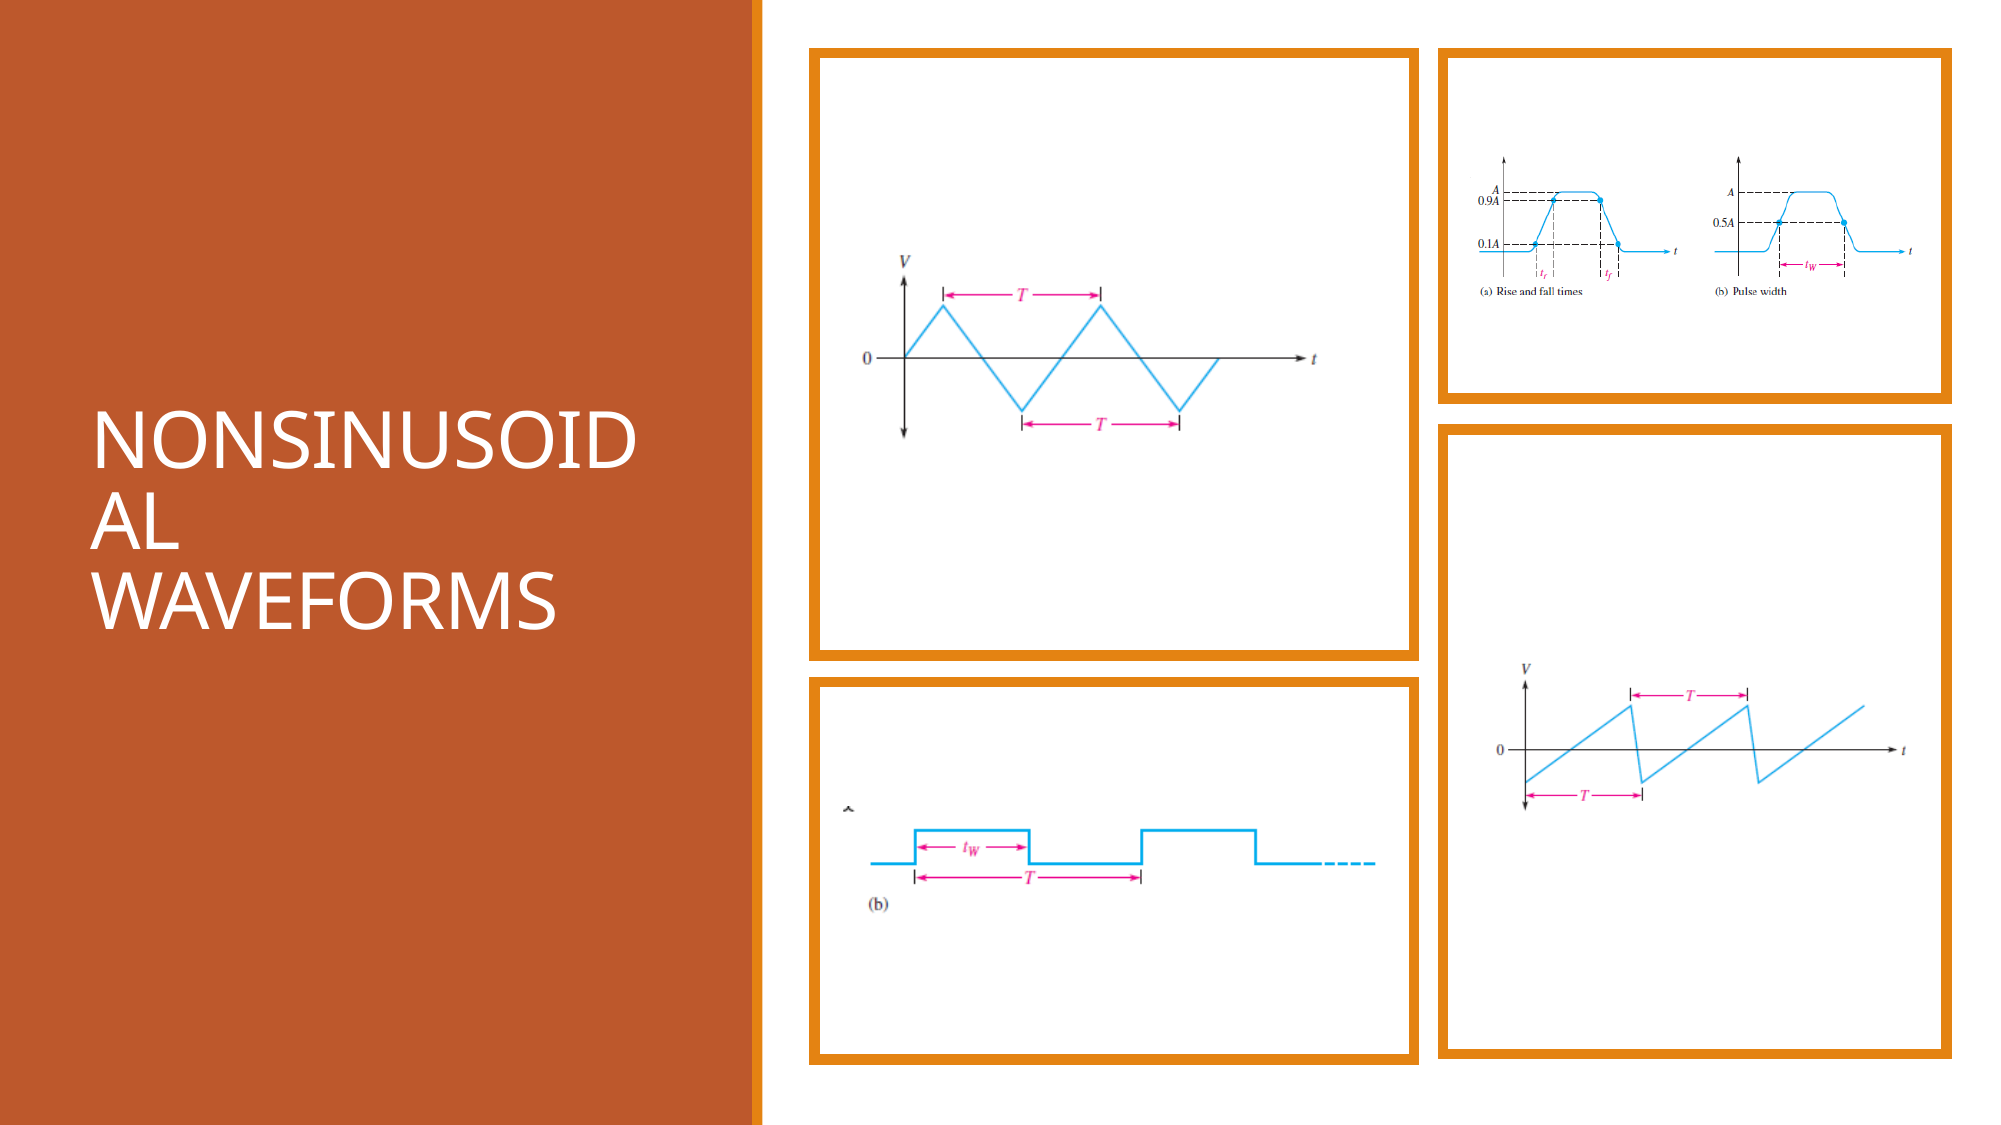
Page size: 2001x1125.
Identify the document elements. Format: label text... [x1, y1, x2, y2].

text_box [813, 681, 1415, 710]
title NONSINUSOIDAL WAVEFORMS [75, 173, 676, 654]
text_box [1442, 428, 1948, 1055]
text_box [813, 723, 1415, 1061]
text_box [751, 723, 764, 1125]
text_box [0, 0, 751, 1125]
text_box [1442, 51, 1948, 400]
picture [1469, 646, 1921, 837]
text_box [813, 51, 1415, 657]
picture [840, 241, 1388, 467]
picture [842, 806, 1387, 936]
text_box [764, 0, 2000, 1125]
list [1469, 137, 1921, 314]
text_box [751, 0, 764, 710]
